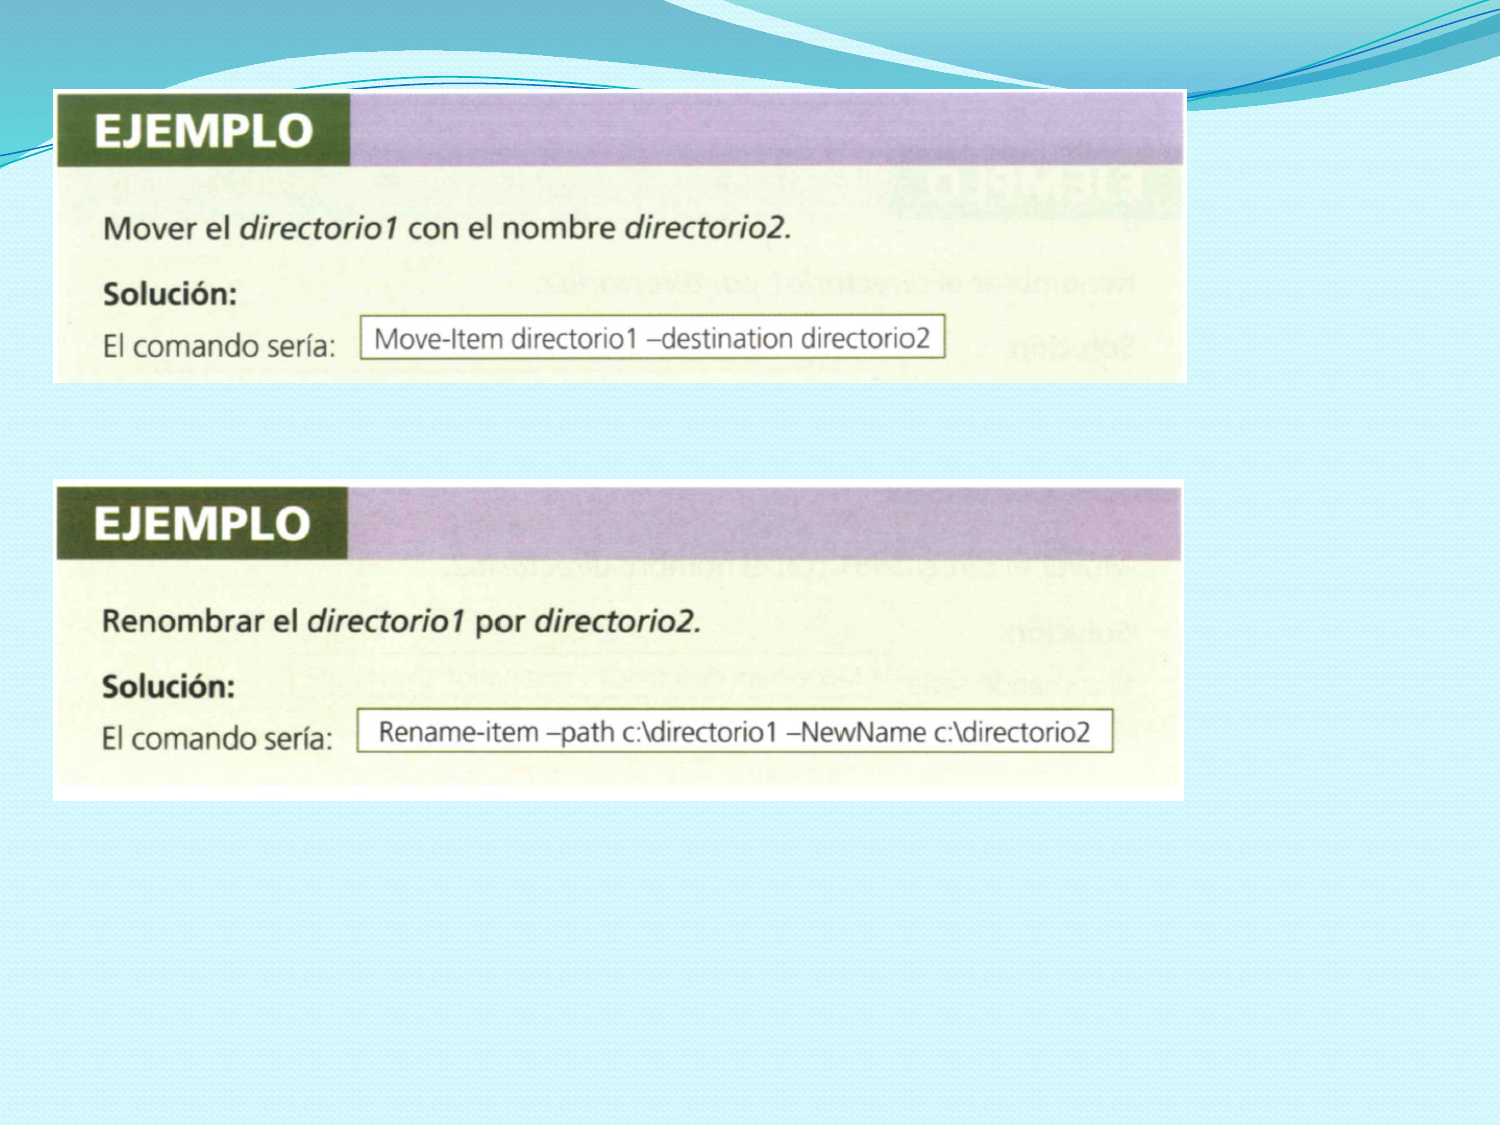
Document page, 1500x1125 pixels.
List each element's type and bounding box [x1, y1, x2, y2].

picture [52, 89, 1187, 383]
list [29, 30, 1425, 1038]
picture [52, 479, 1184, 801]
